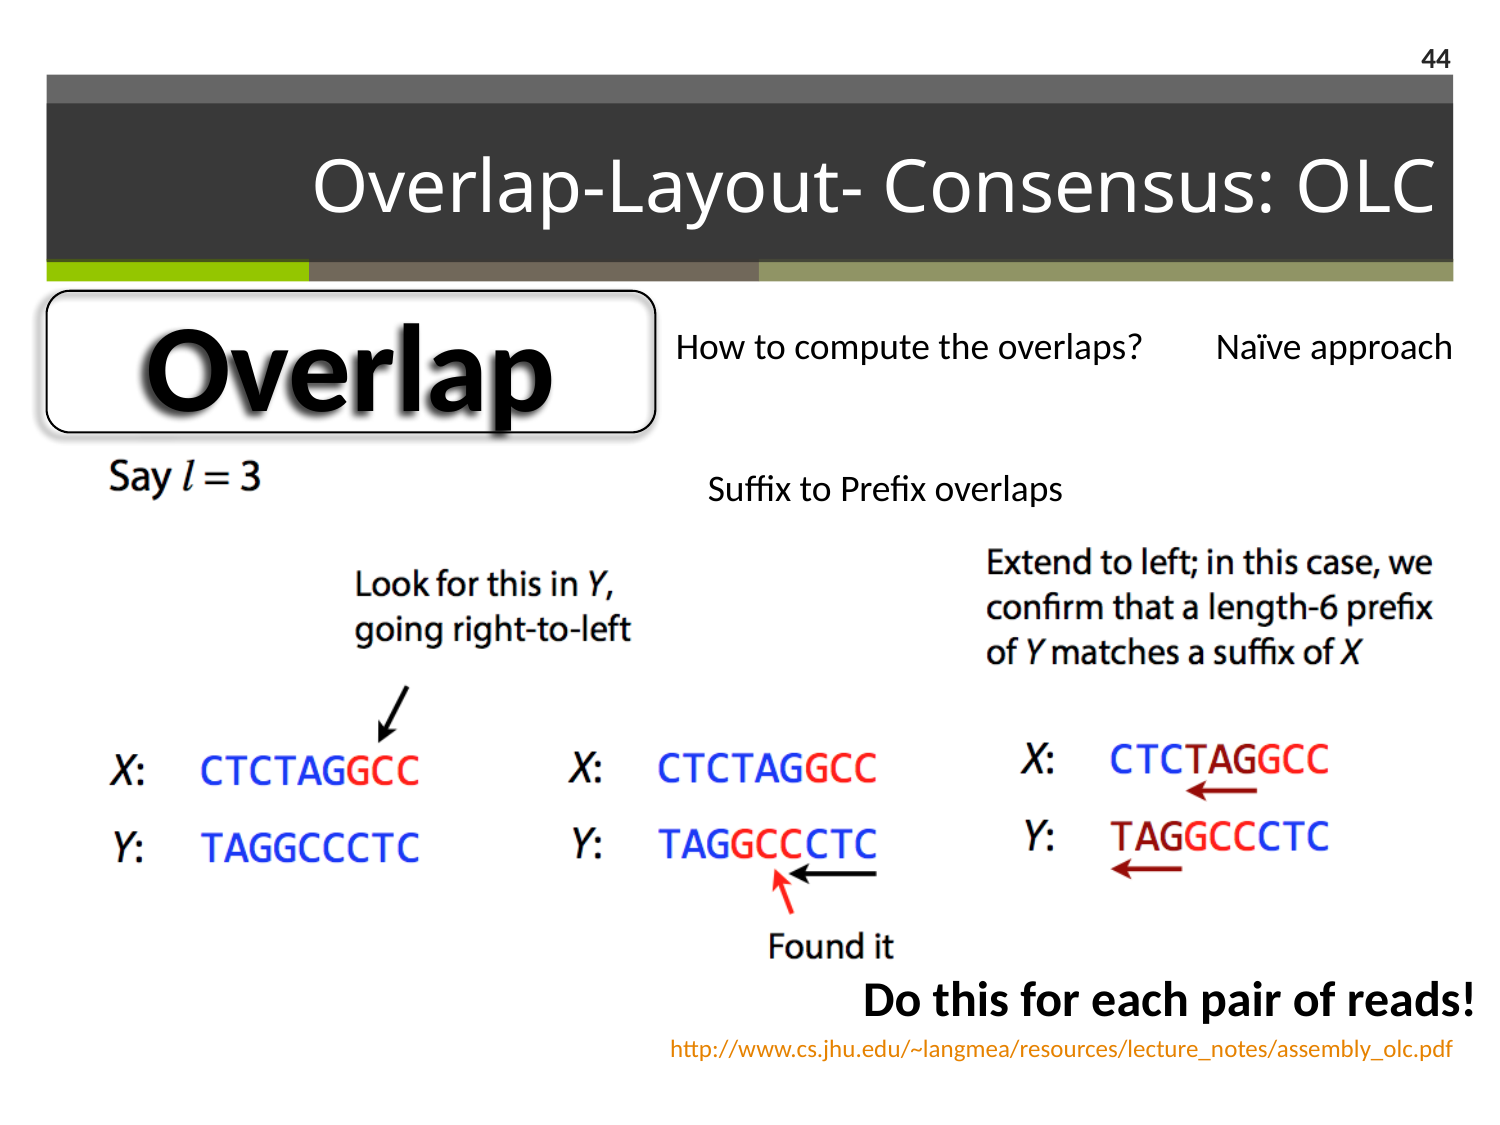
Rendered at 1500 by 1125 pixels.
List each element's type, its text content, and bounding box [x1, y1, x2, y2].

text_box How to compute the overlaps? [661, 314, 1201, 375]
text_box Naïve approach [1201, 314, 1469, 375]
title Overlap-Layout- Consensus: OLC [46, 103, 1454, 263]
slide_number 44 [1362, 27, 1466, 87]
text_box Do this for each pair of reads! [848, 959, 1493, 1034]
text_box http://www.cs.jhu.edu/~langmea/resources/lecture_notes/assembly_olc.pdf [655, 1025, 1495, 1070]
text_box Overlap [45, 289, 657, 434]
picture [87, 455, 1460, 979]
